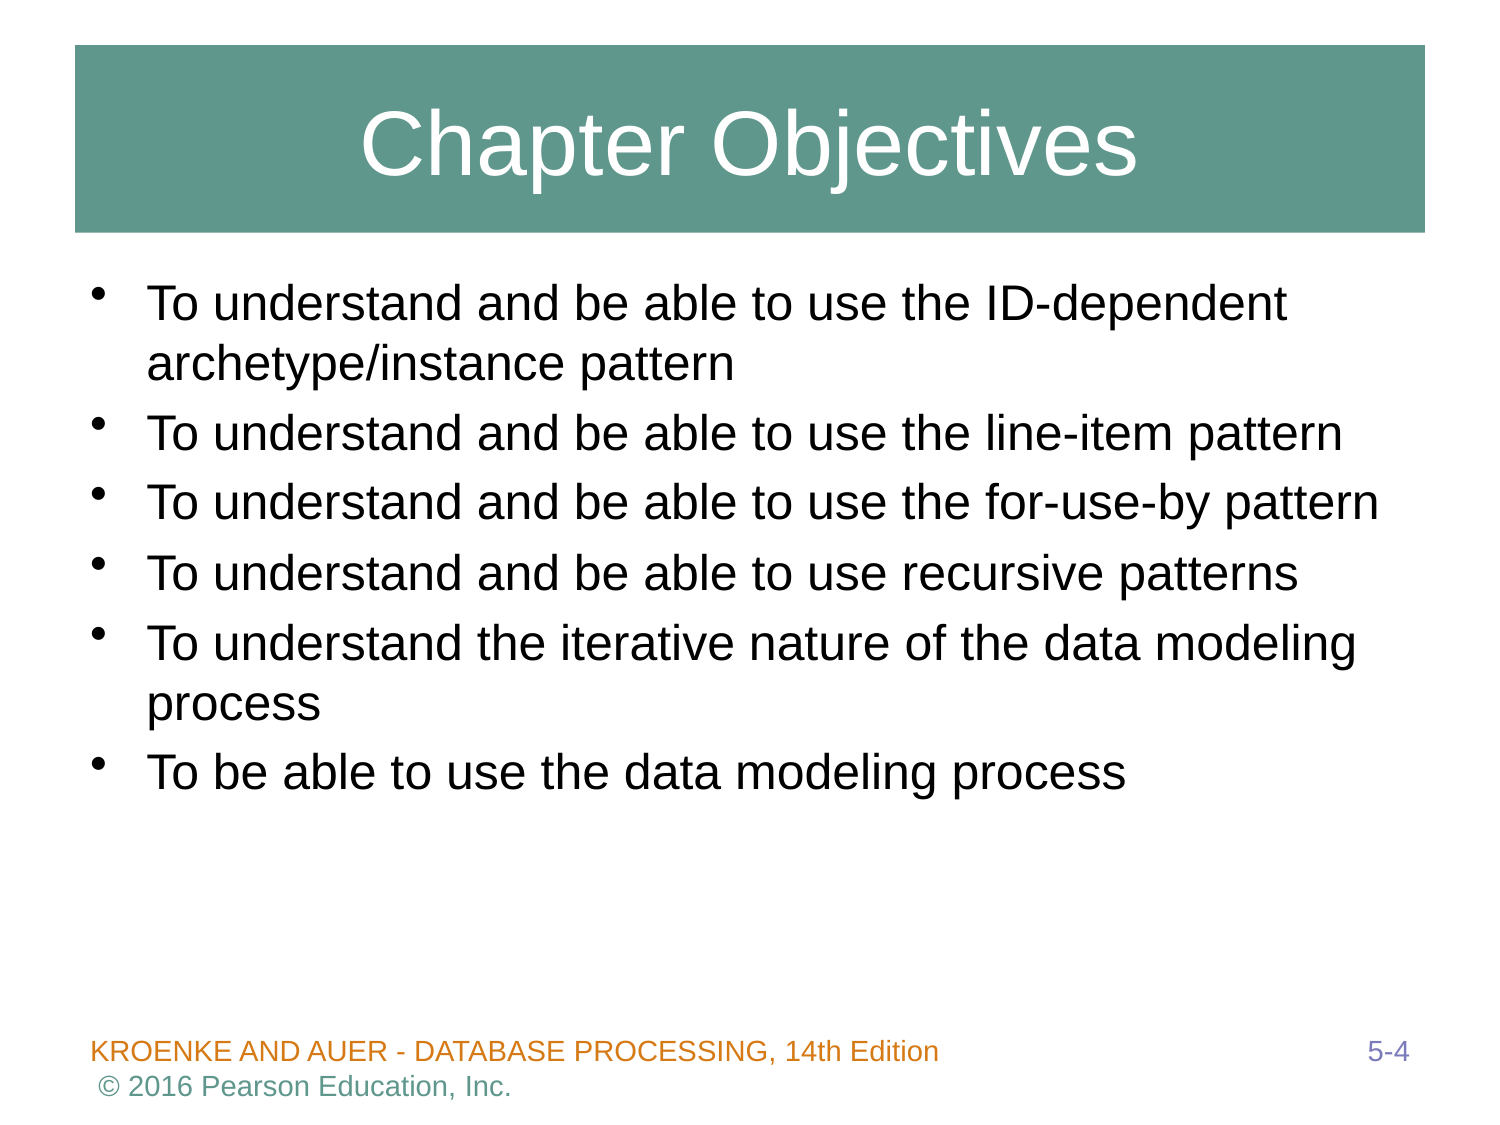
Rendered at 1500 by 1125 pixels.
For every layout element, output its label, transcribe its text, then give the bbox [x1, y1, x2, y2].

title Chapter Objectives [74, 44, 1426, 233]
footer KROENKE AND AUER - DATABASE PROCESSING, 14th Edition © 2016 Pearson Education, Inc. [74, 1024, 963, 1104]
list To understand and be able to use the ID-dependent archetype/instance pattern To understand and be able to use the line-item pattern To understand and be able to use the for-use-by pattern To understand and be able to use recursive patterns To understand the iterative nature of the data modeling process To be able to use the data modeling process [74, 262, 1426, 1006]
slide_number 5-4 [1074, 1024, 1426, 1103]
